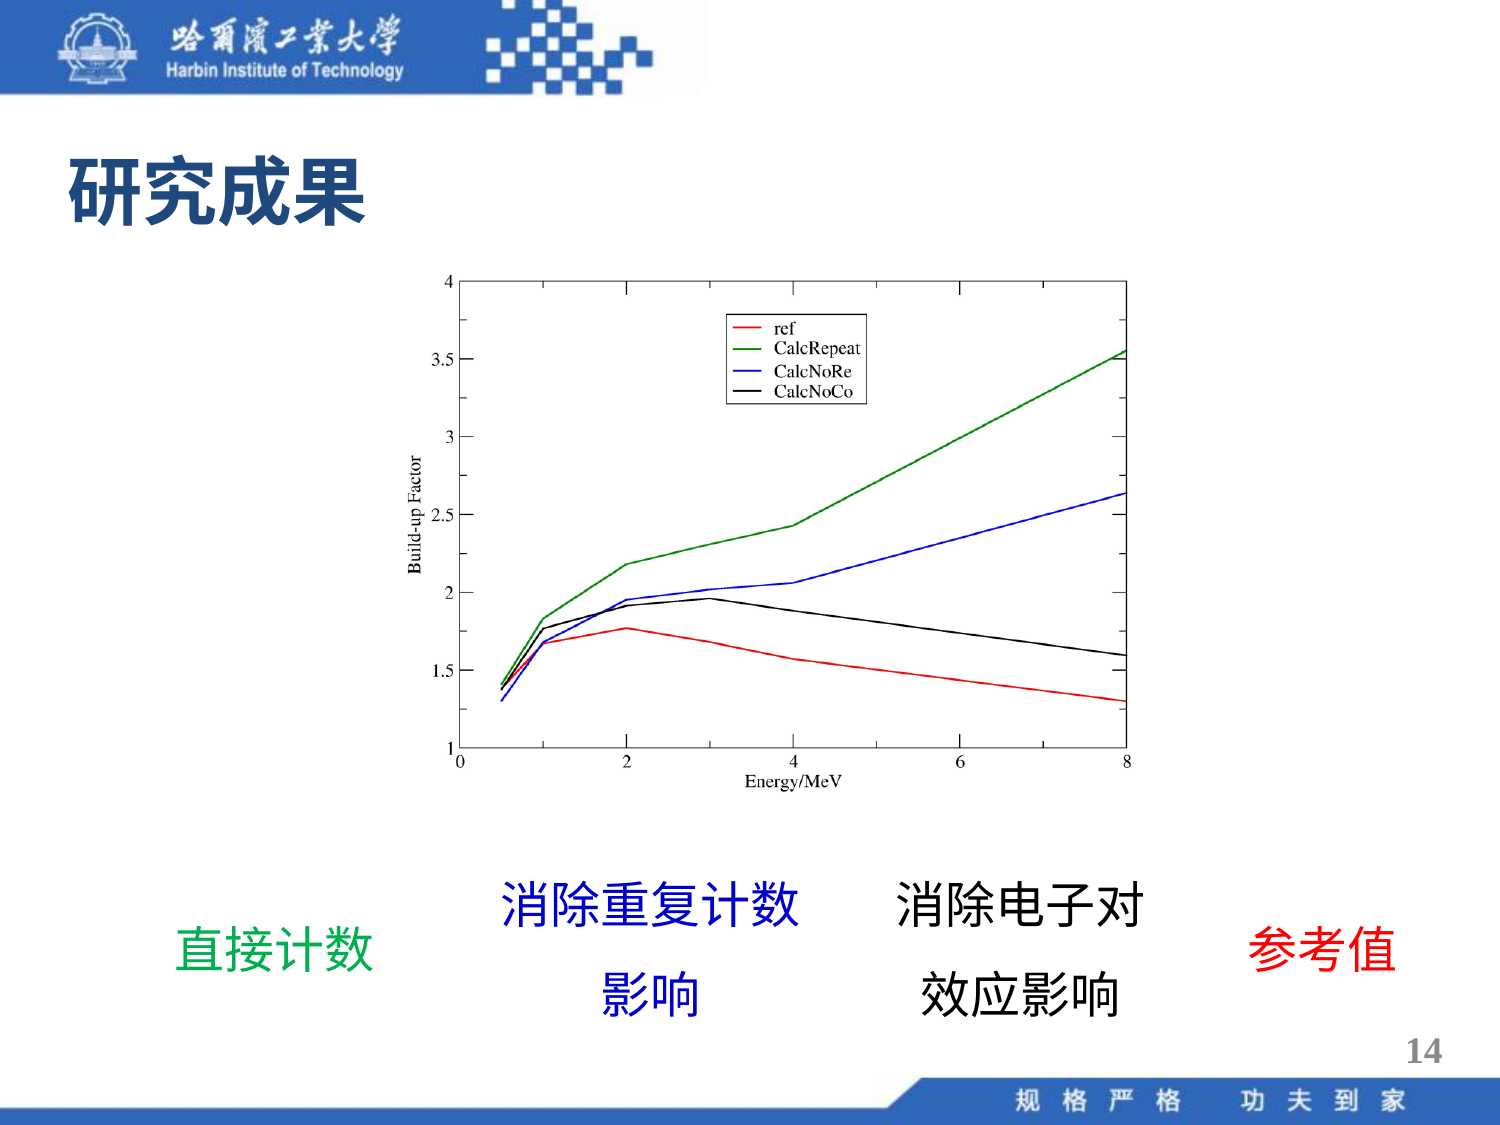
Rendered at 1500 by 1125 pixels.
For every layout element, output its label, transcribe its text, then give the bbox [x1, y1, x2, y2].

text_box 参考值 [1222, 881, 1424, 987]
text_box 消除电子对效应影响 [861, 836, 1181, 1031]
text_box 消除重复计数影响 [481, 836, 819, 1031]
text_box 研究成果 [53, 137, 590, 242]
picture [0, 0, 1500, 1125]
slide_number 14 [1107, 1018, 1458, 1079]
text_box 直接计数 [105, 881, 444, 987]
